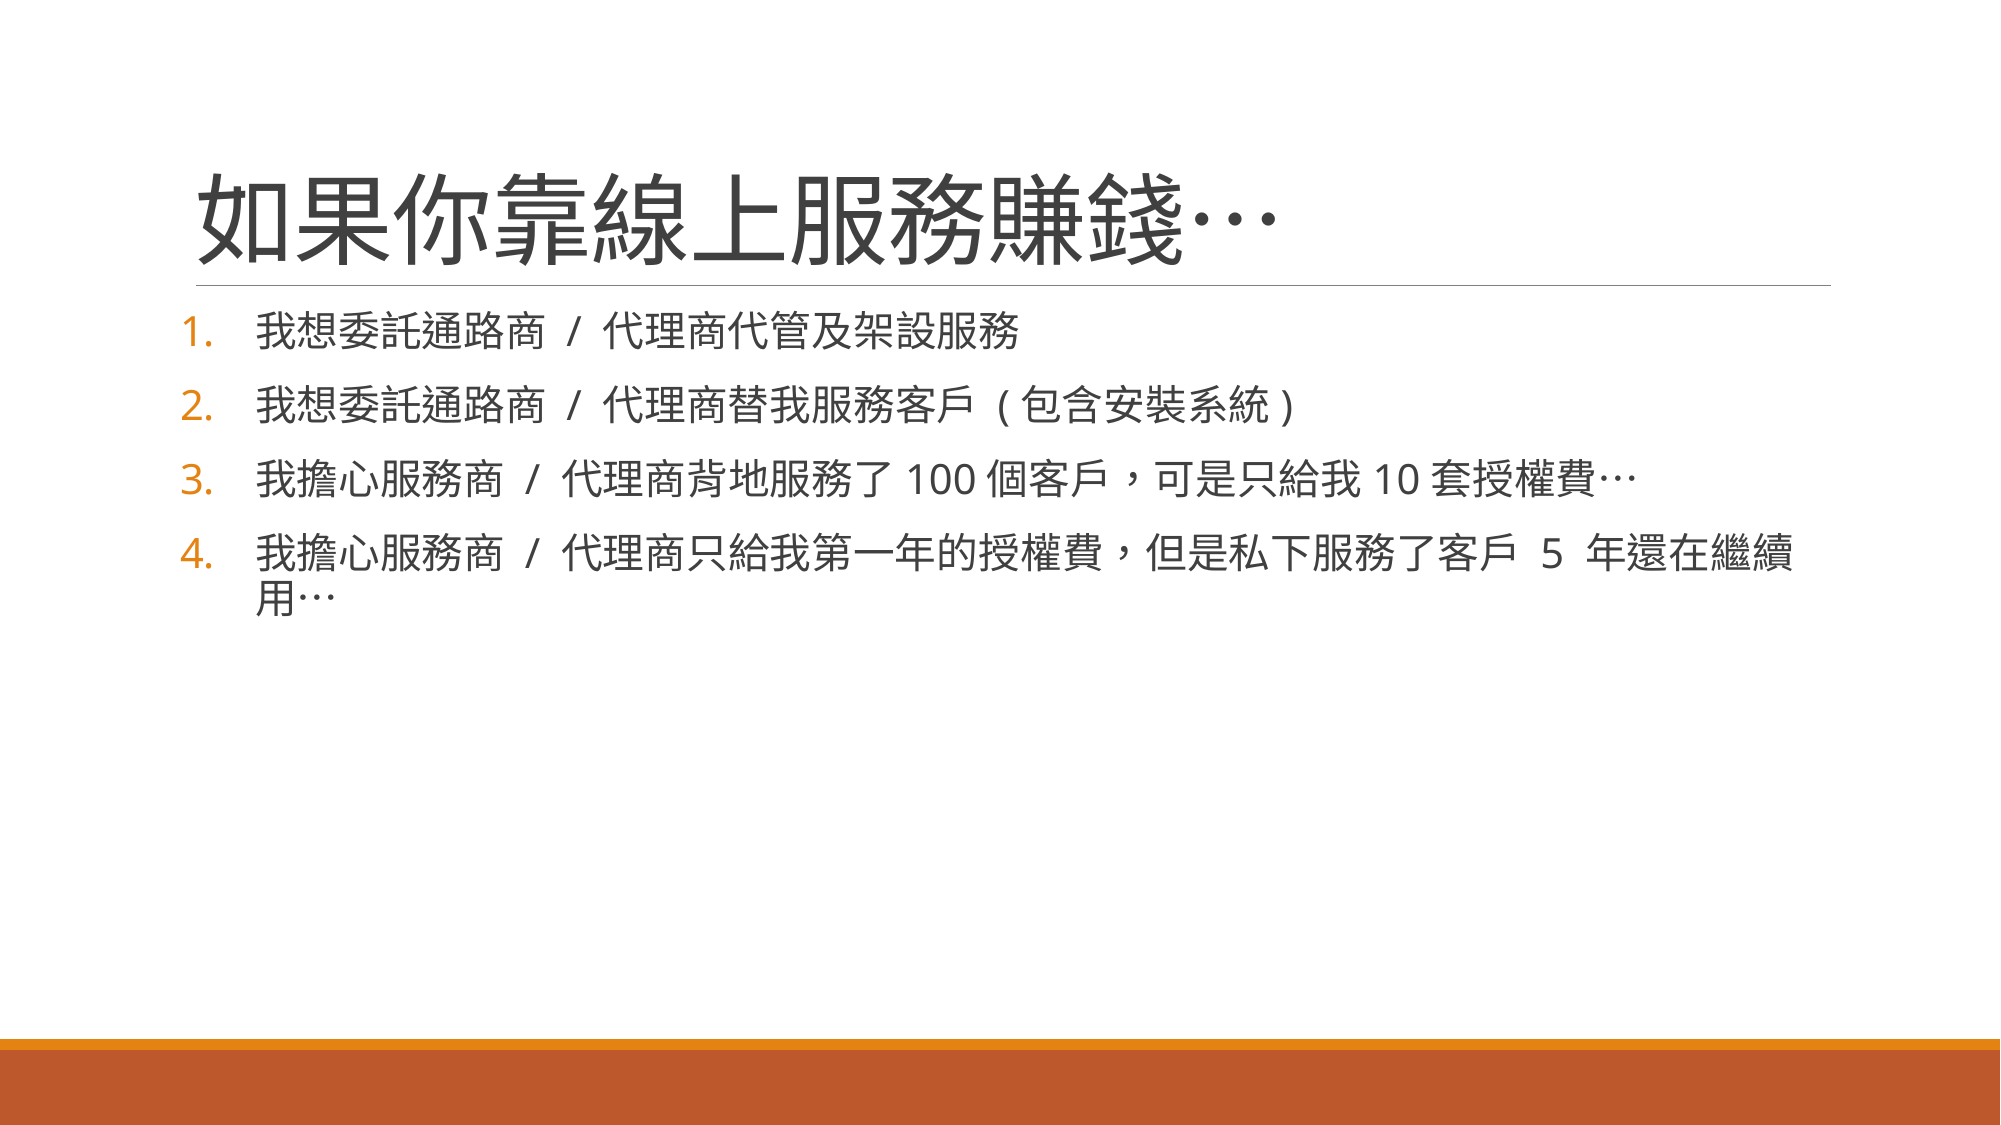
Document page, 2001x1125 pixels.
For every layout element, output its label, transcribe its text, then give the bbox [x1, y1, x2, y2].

list 我想委託通路商 / 代理商代管及架設服務 我想委託通路商 / 代理商替我服務客戶 (包含安裝系統) 我擔心服務商 / 代理商背地服務了100個客戶，可是只給我10套授權費… 我擔心服務商 / 代理商只給我第一年的授權費，但是私下服務了客戶 5 年還在繼續用… [180, 302, 1830, 963]
title 如果你靠線上服務賺錢… [180, 47, 1830, 285]
